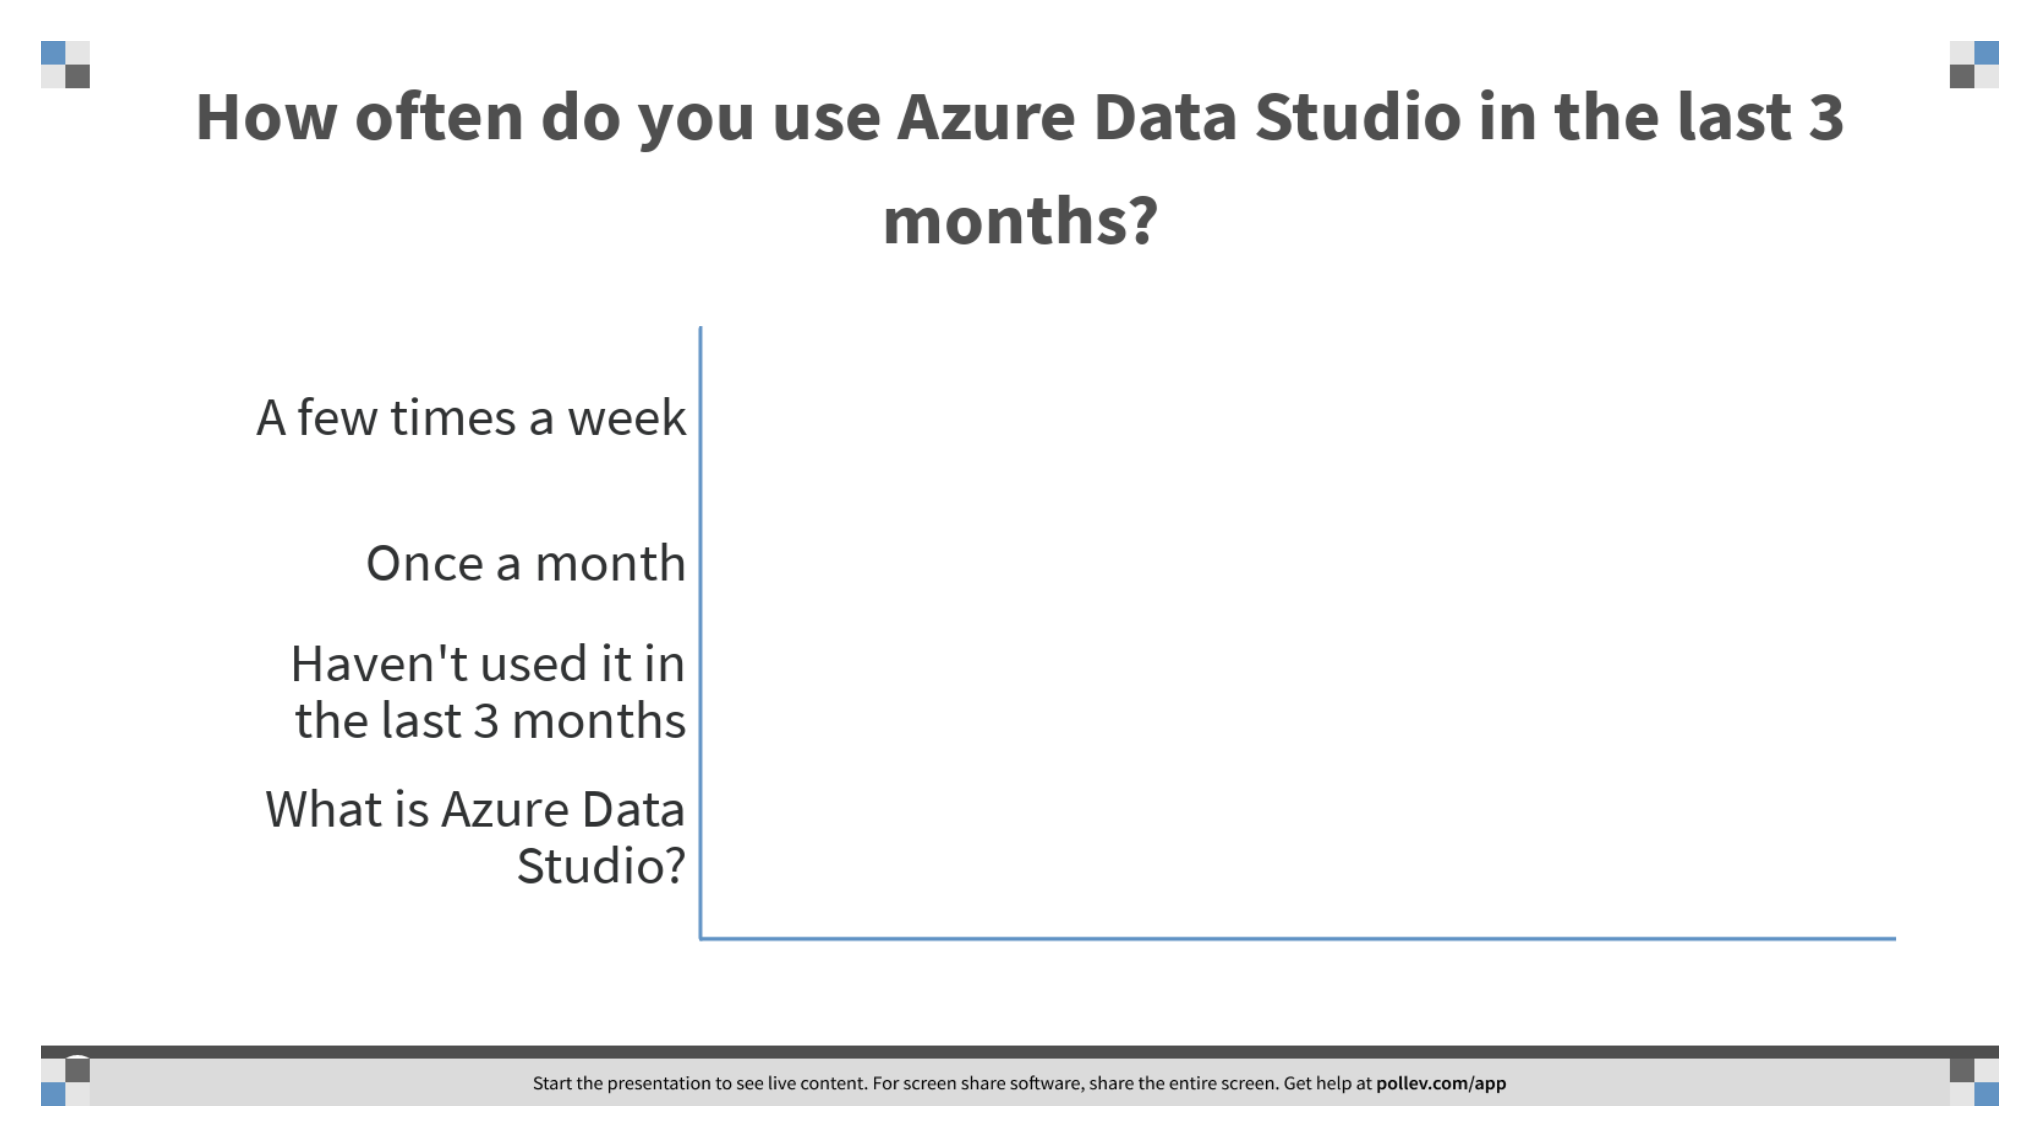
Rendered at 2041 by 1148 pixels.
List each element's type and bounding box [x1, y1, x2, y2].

picture [41, 41, 1999, 1106]
